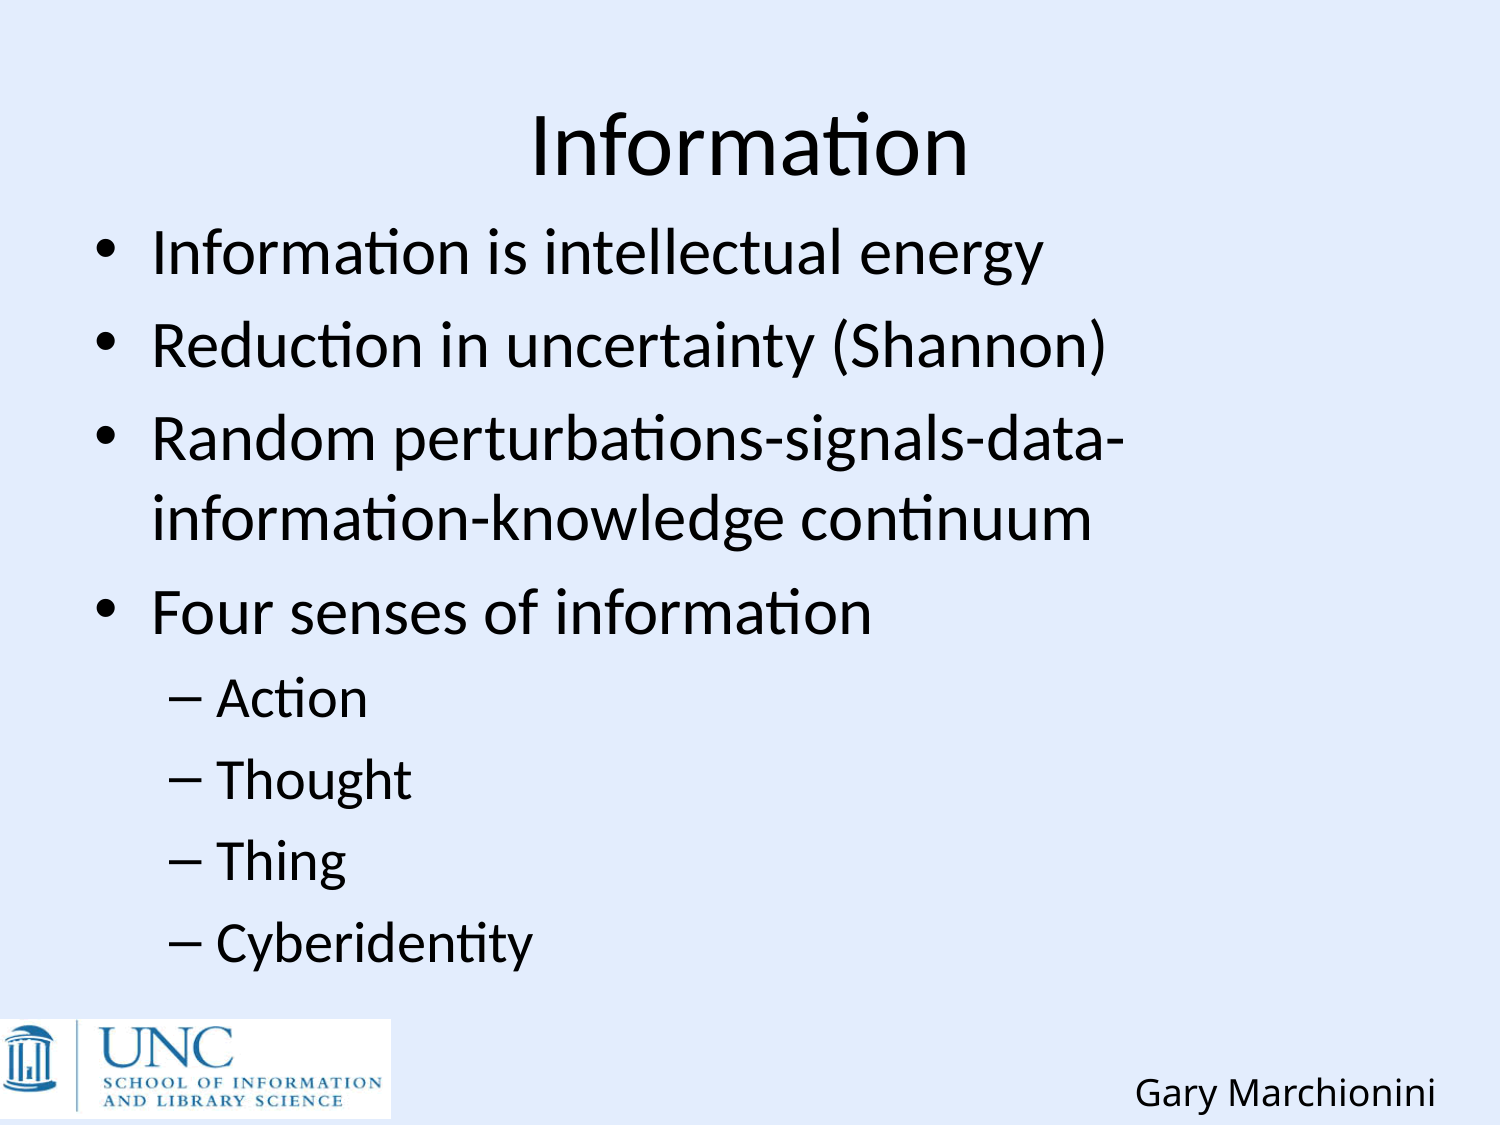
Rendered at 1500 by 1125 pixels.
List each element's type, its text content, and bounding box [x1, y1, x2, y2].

title Information [75, 45, 1425, 233]
picture [0, 1019, 391, 1119]
list Information is intellectual energy Reduction in uncertainty (Shannon) Random perturbations-signals-data-information-knowledge continuum Four senses of information Action Thought Thing Cyberidentity [79, 200, 1430, 943]
